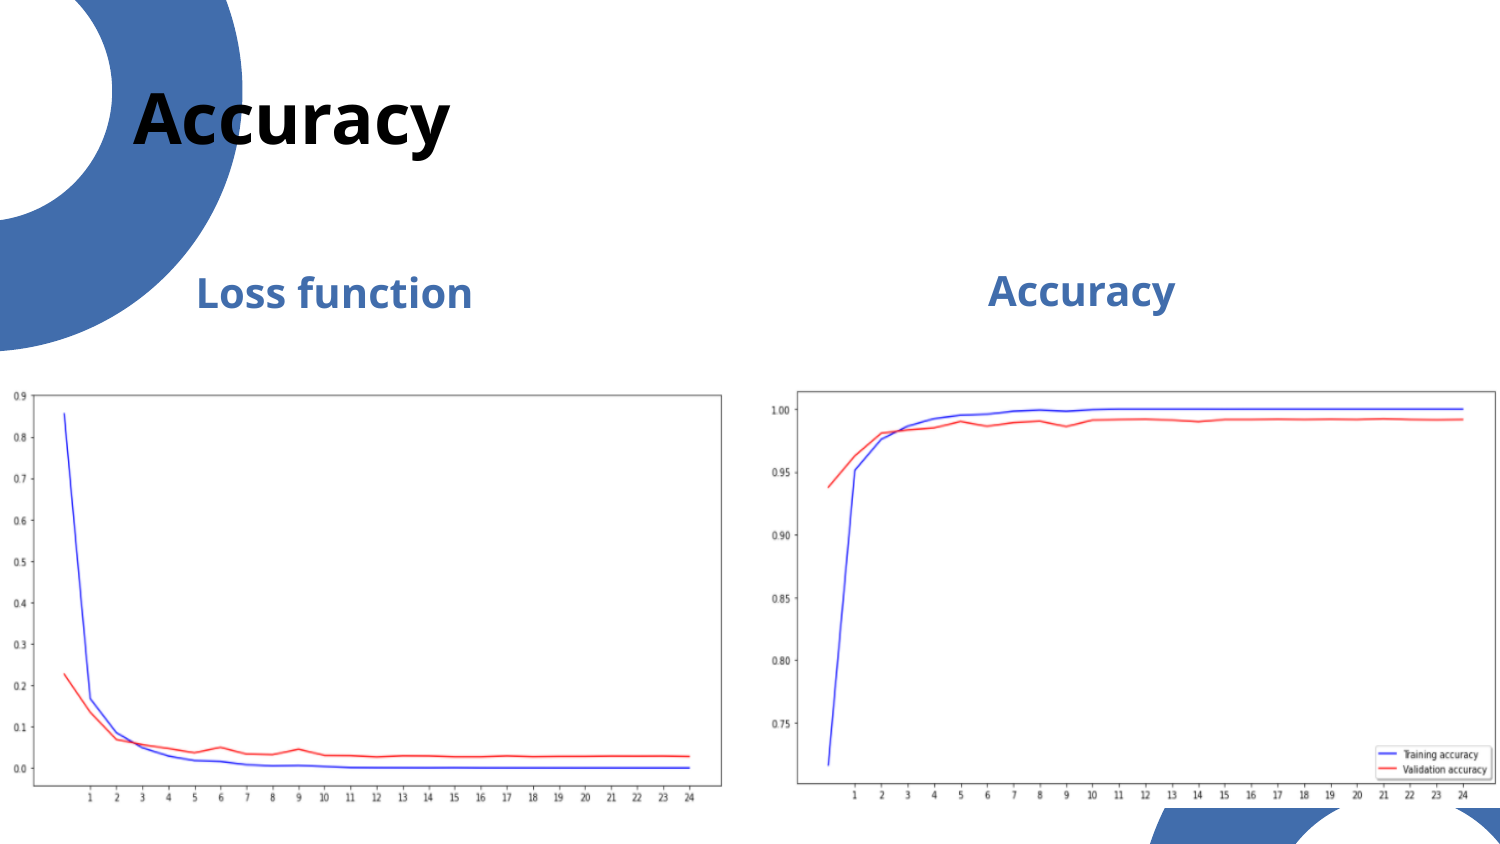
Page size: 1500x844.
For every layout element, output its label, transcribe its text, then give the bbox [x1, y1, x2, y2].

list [0, 384, 732, 808]
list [757, 384, 1500, 808]
title Loss function [91, 251, 579, 344]
title Accuracy [838, 250, 1326, 342]
title Accuracy [118, 58, 1382, 153]
